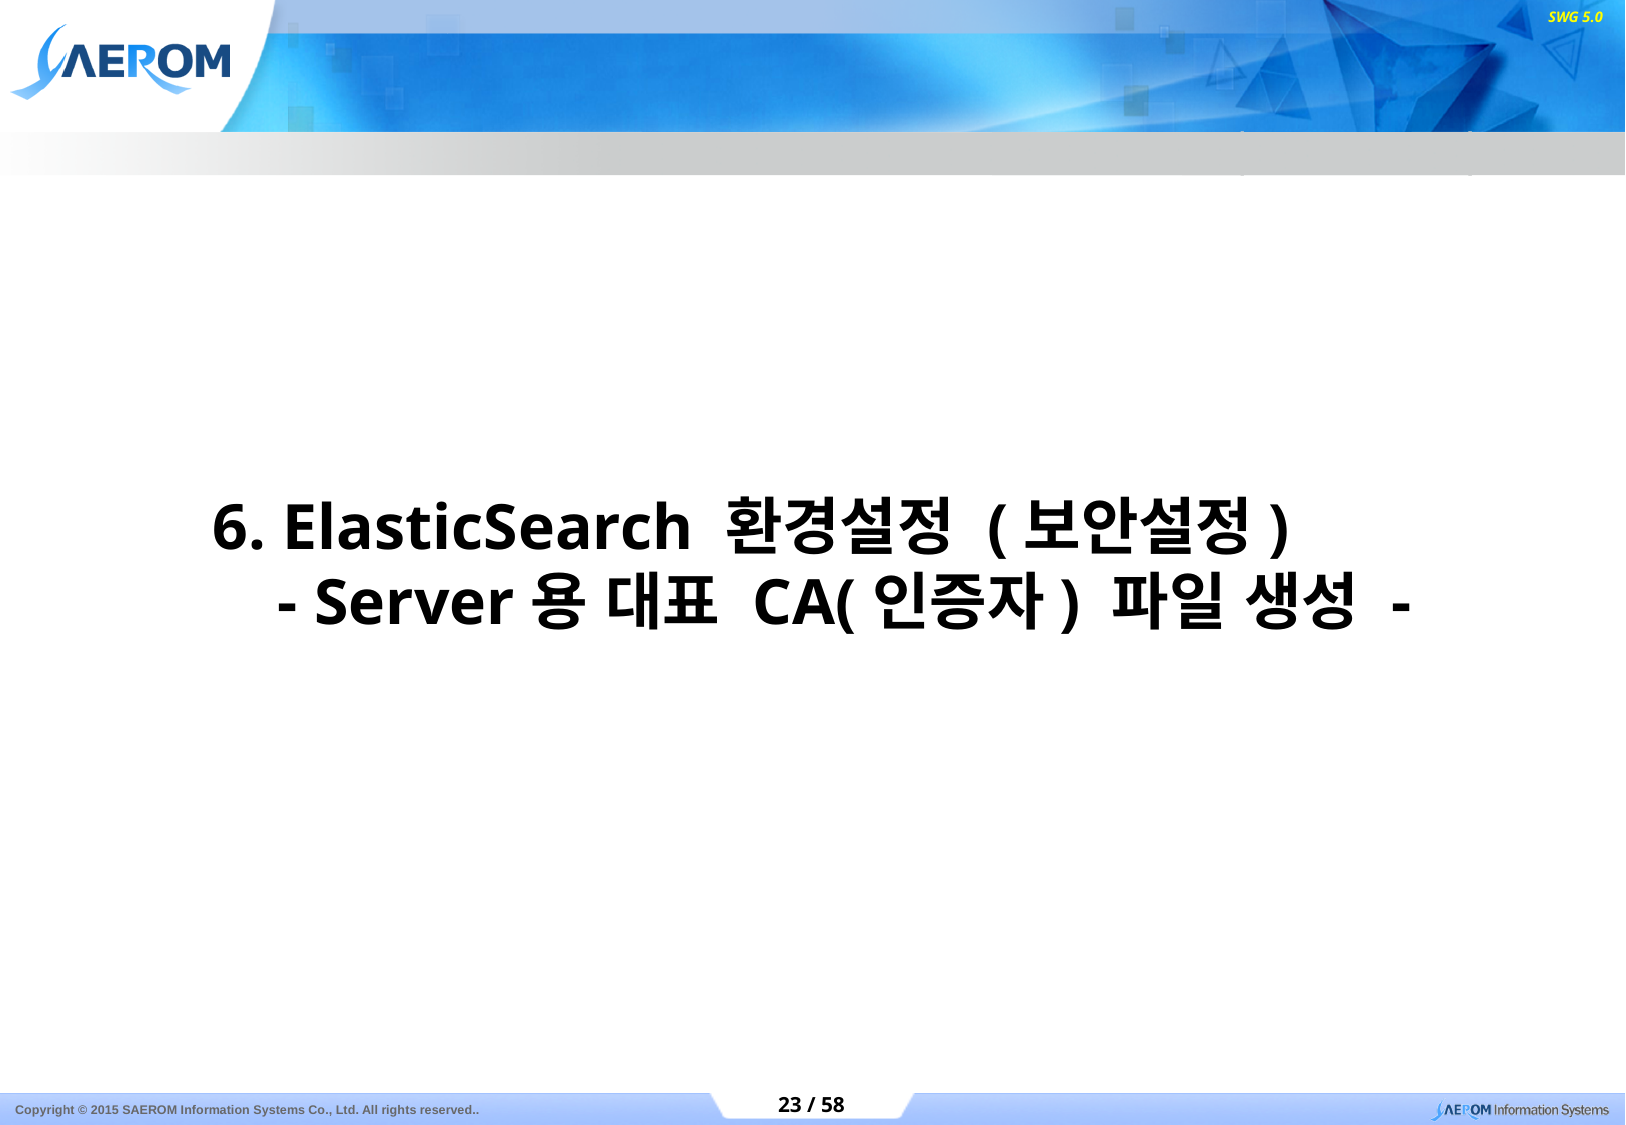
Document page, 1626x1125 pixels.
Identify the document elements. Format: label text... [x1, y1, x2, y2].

text_box 6. ElasticSearch 환경설정 (보안설정) - Server용 대표 CA(인증자) 파일 생성 - [198, 479, 1463, 645]
picture [0, 1093, 1625, 1125]
picture [0, 0, 1625, 176]
